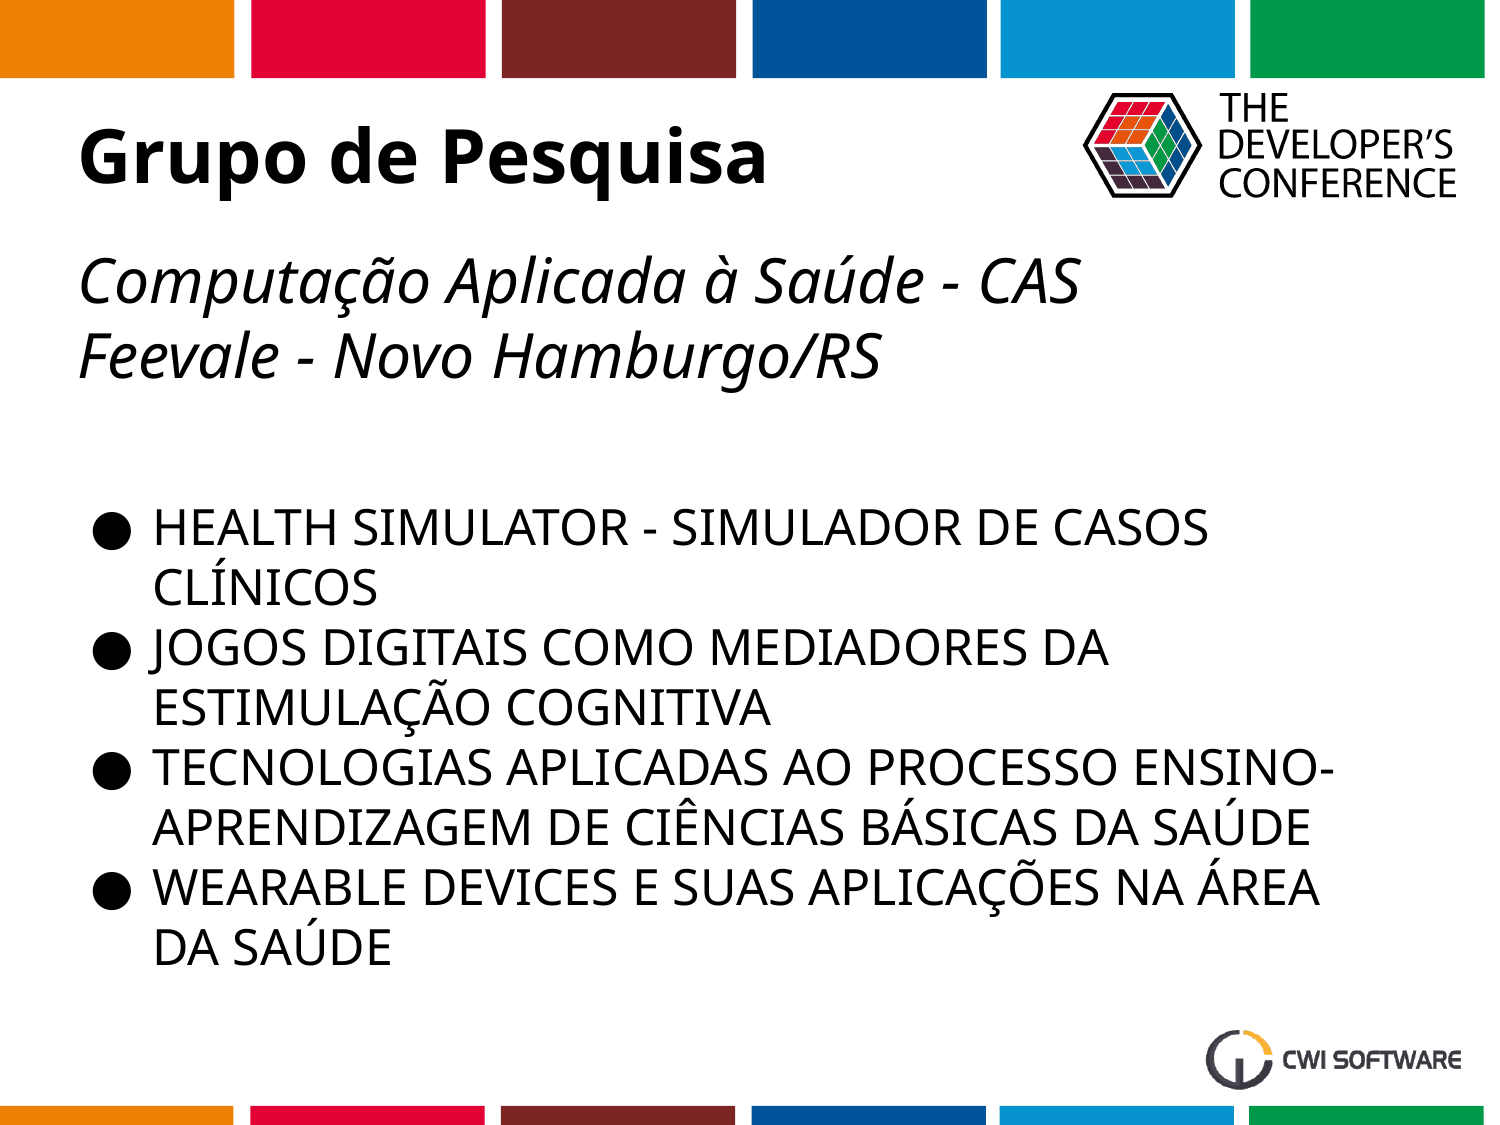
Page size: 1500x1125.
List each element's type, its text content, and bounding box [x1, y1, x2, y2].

text_box Computação Aplicada à Saúde - CAS Feevale - Novo Hamburgo/RS [62, 252, 1413, 381]
text_box Grupo de Pesquisa [62, 90, 992, 218]
text_box HEALTH SIMULATOR - SIMULADOR DE CASOS CLÍNICOS JOGOS DIGITAIS COMO MEDIADORES DA ESTIMULAÇÃO COGNITIVA TECNOLOGIAS APLICADAS AO PROCESSO ENSINO-APRENDIZAGEM DE CIÊNCIAS BÁSICAS DA SAÚDE WEARABLE DEVICES E SUAS APLICAÇÕES NA ÁREA DA SAÚDE [62, 477, 1413, 993]
picture [1181, 1000, 1500, 1109]
picture [1065, 75, 1472, 214]
